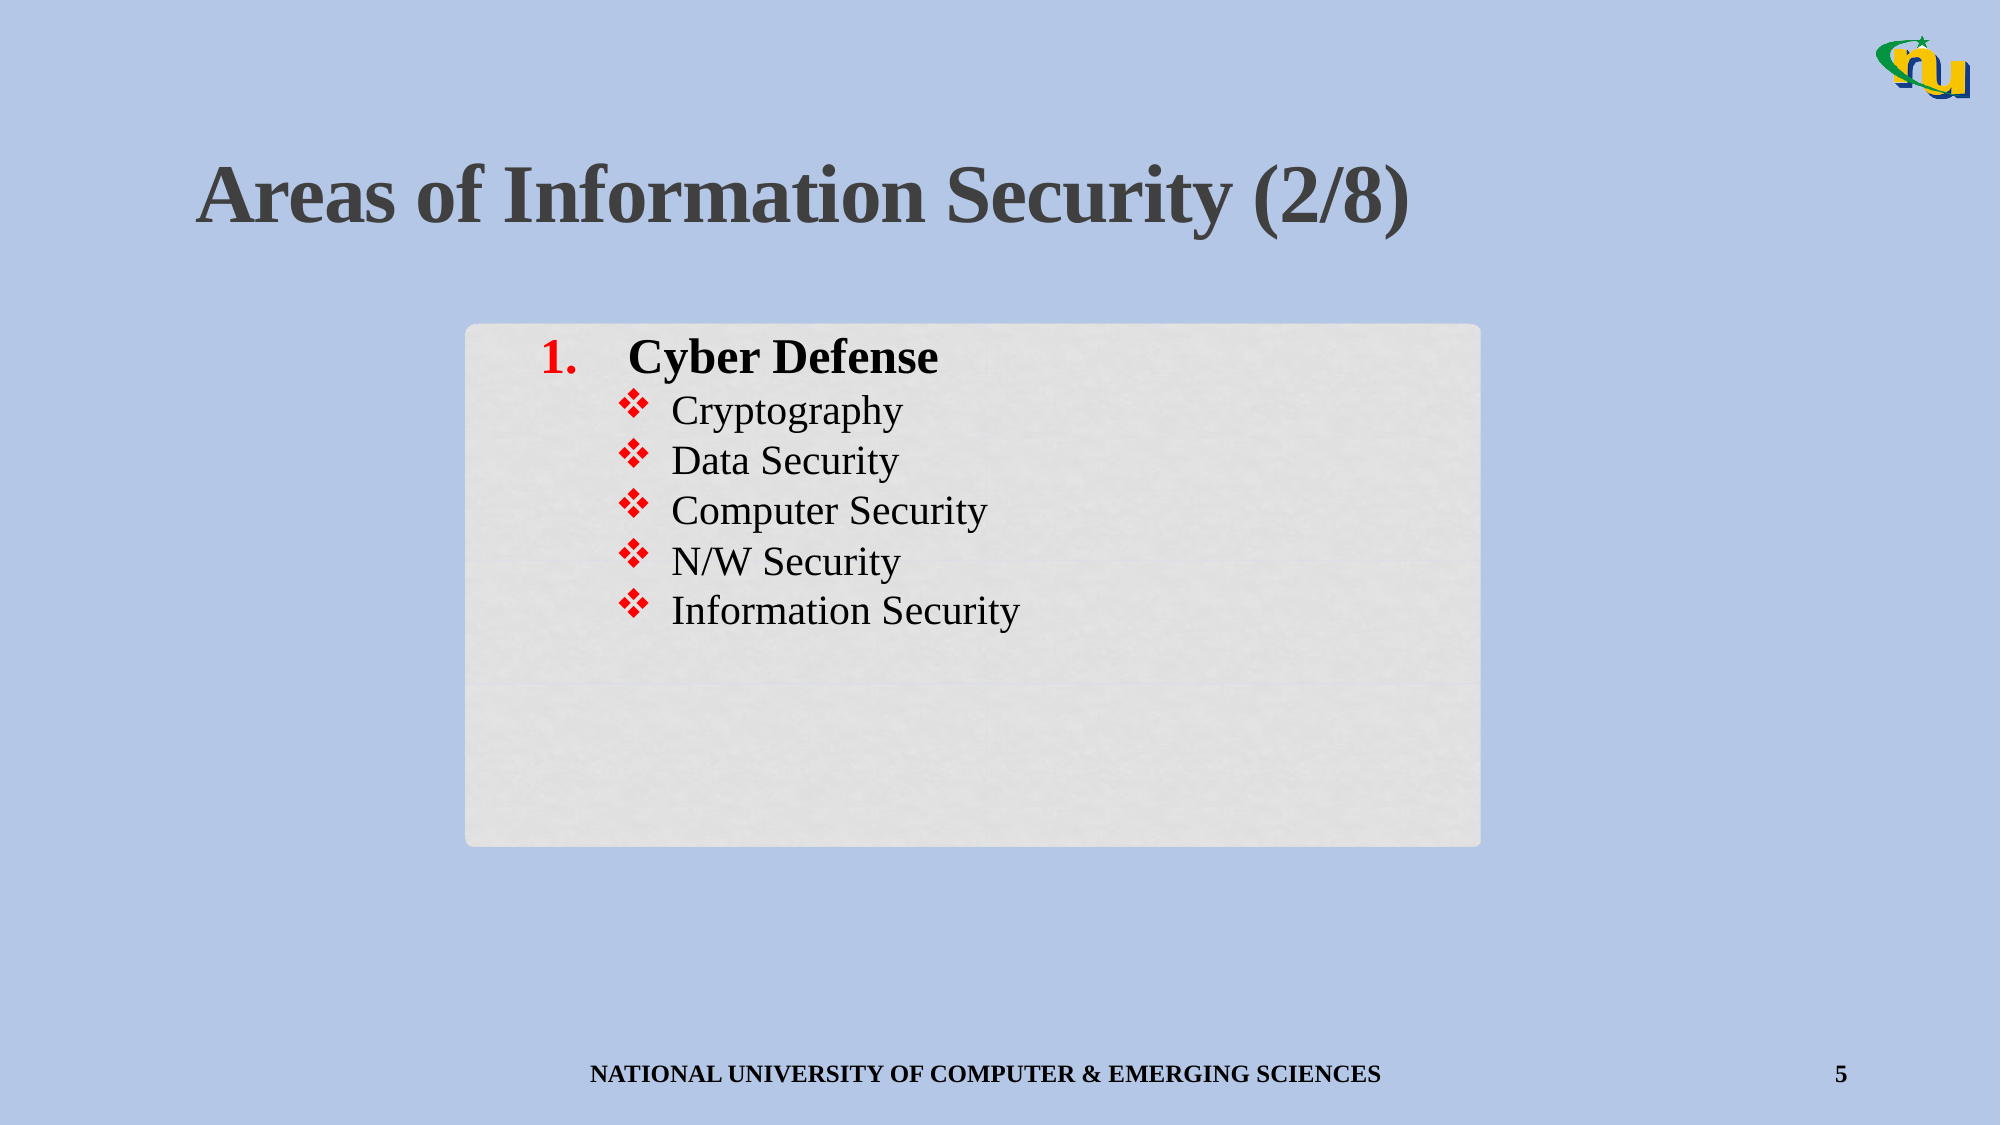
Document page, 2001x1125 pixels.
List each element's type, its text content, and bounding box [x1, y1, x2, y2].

text_box Cyber Defense Cryptography Data Security Computer Security N/W Security Information Security [465, 323, 1481, 847]
footer NATIONAL UNIVERSITY OF COMPUTER & EMERGING SCIENCES [559, 1042, 1413, 1103]
picture [1866, 24, 1987, 108]
text_box Areas of Information Security (2/8) [180, 65, 1642, 248]
slide_number 5 [1413, 1042, 1863, 1103]
